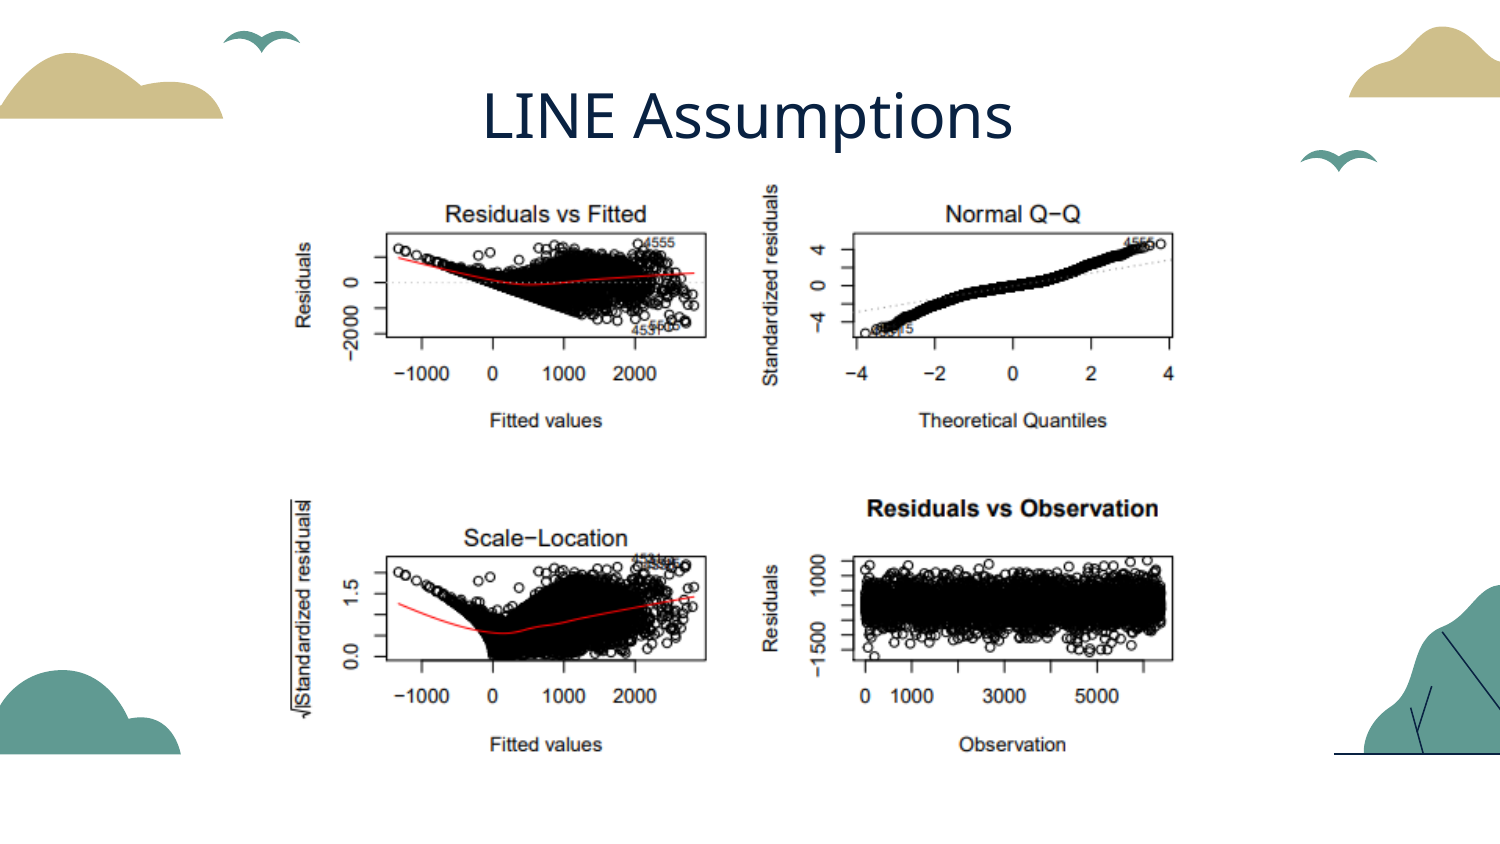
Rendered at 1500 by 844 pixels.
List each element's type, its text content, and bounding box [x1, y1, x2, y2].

picture [264, 174, 1233, 762]
title LINE Assumptions [116, 61, 1380, 140]
